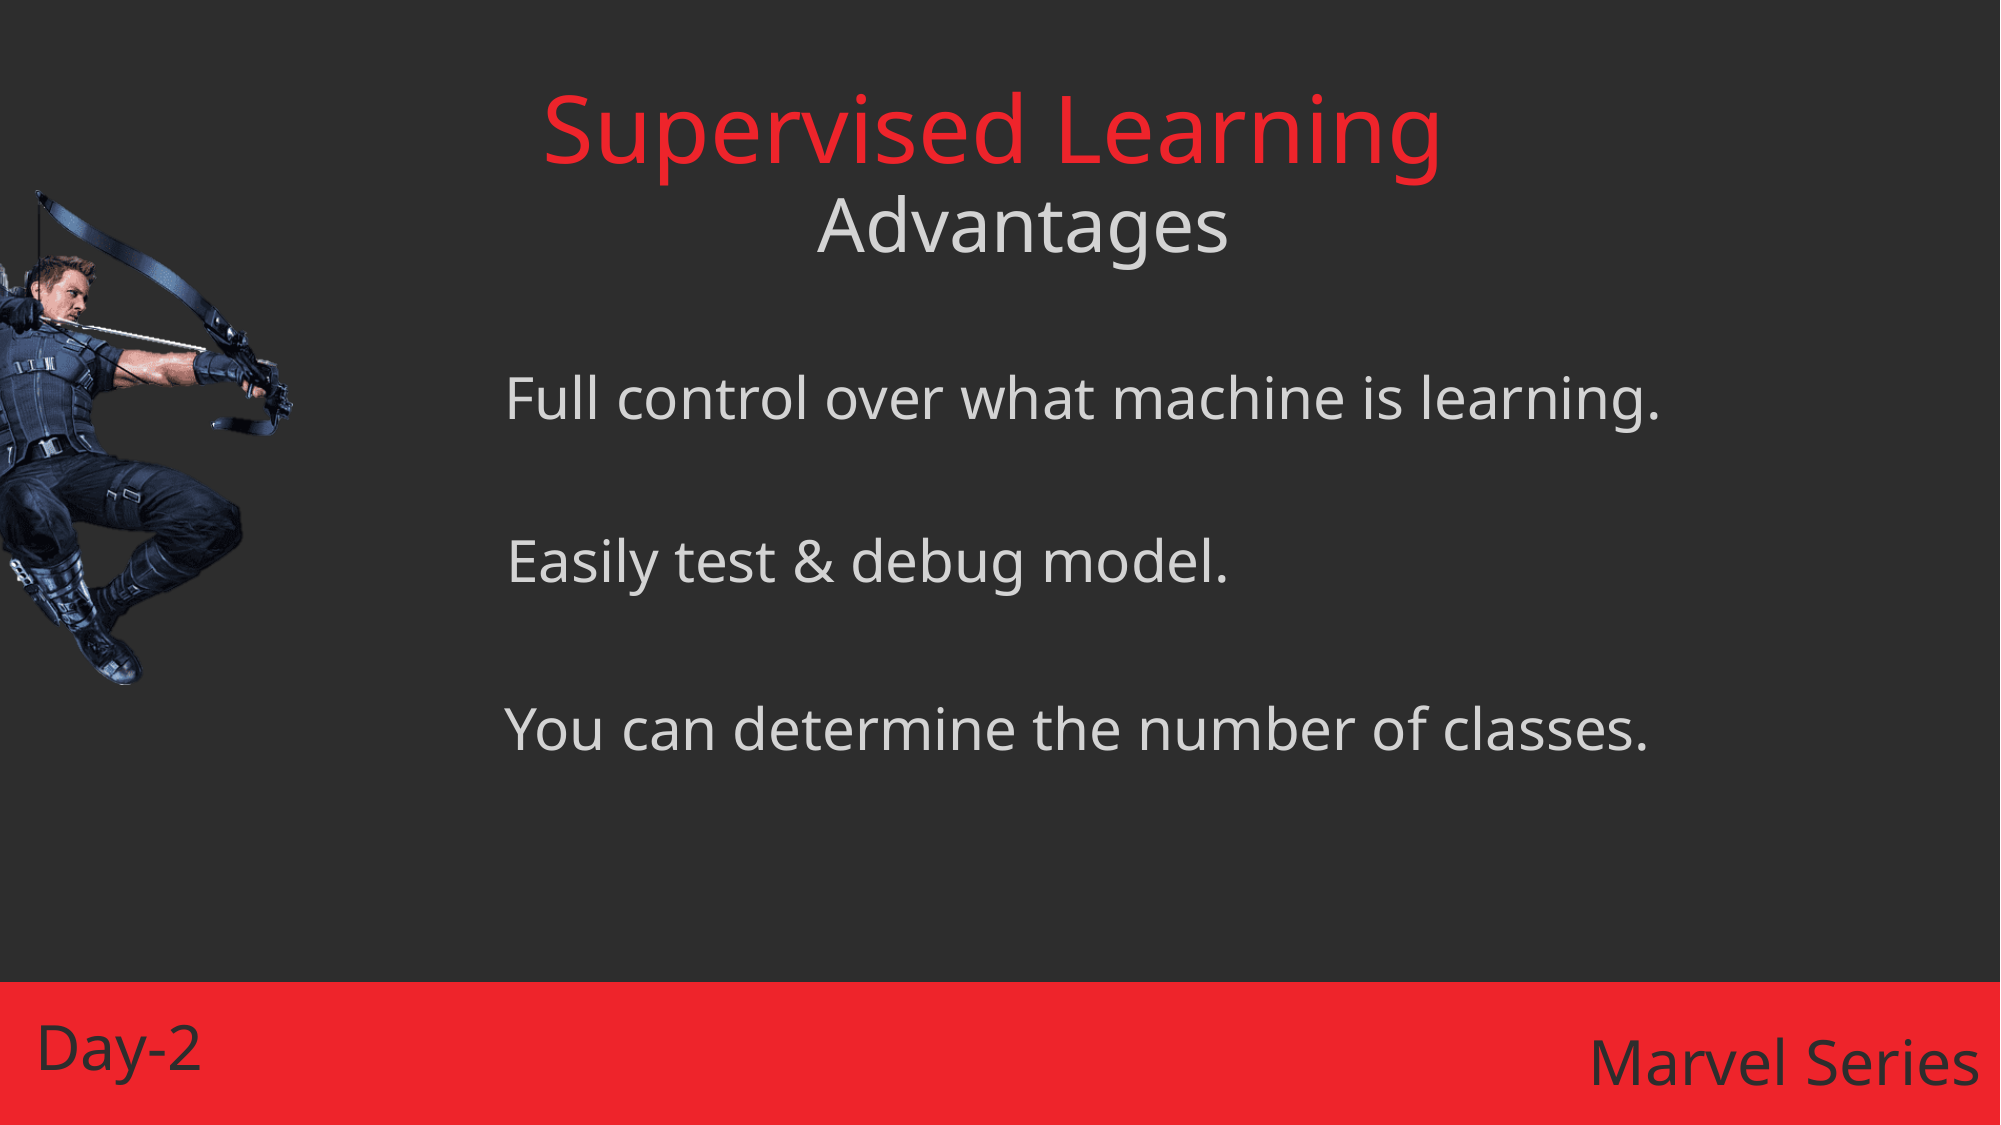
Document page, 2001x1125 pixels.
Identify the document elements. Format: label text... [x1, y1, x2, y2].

text_box You can determine the number of classes. [489, 684, 1771, 769]
picture [0, 190, 293, 685]
text_box Full control over what machine is learning. [489, 353, 1771, 439]
text_box Supervised Learning [528, 61, 1595, 190]
text_box Advantages [802, 169, 1299, 275]
text_box [0, 981, 2000, 1125]
text_box Marvel Series [1573, 1015, 2000, 1106]
text_box Easily test & debug model. [491, 516, 1773, 601]
text_box Day-2 [20, 999, 303, 1090]
